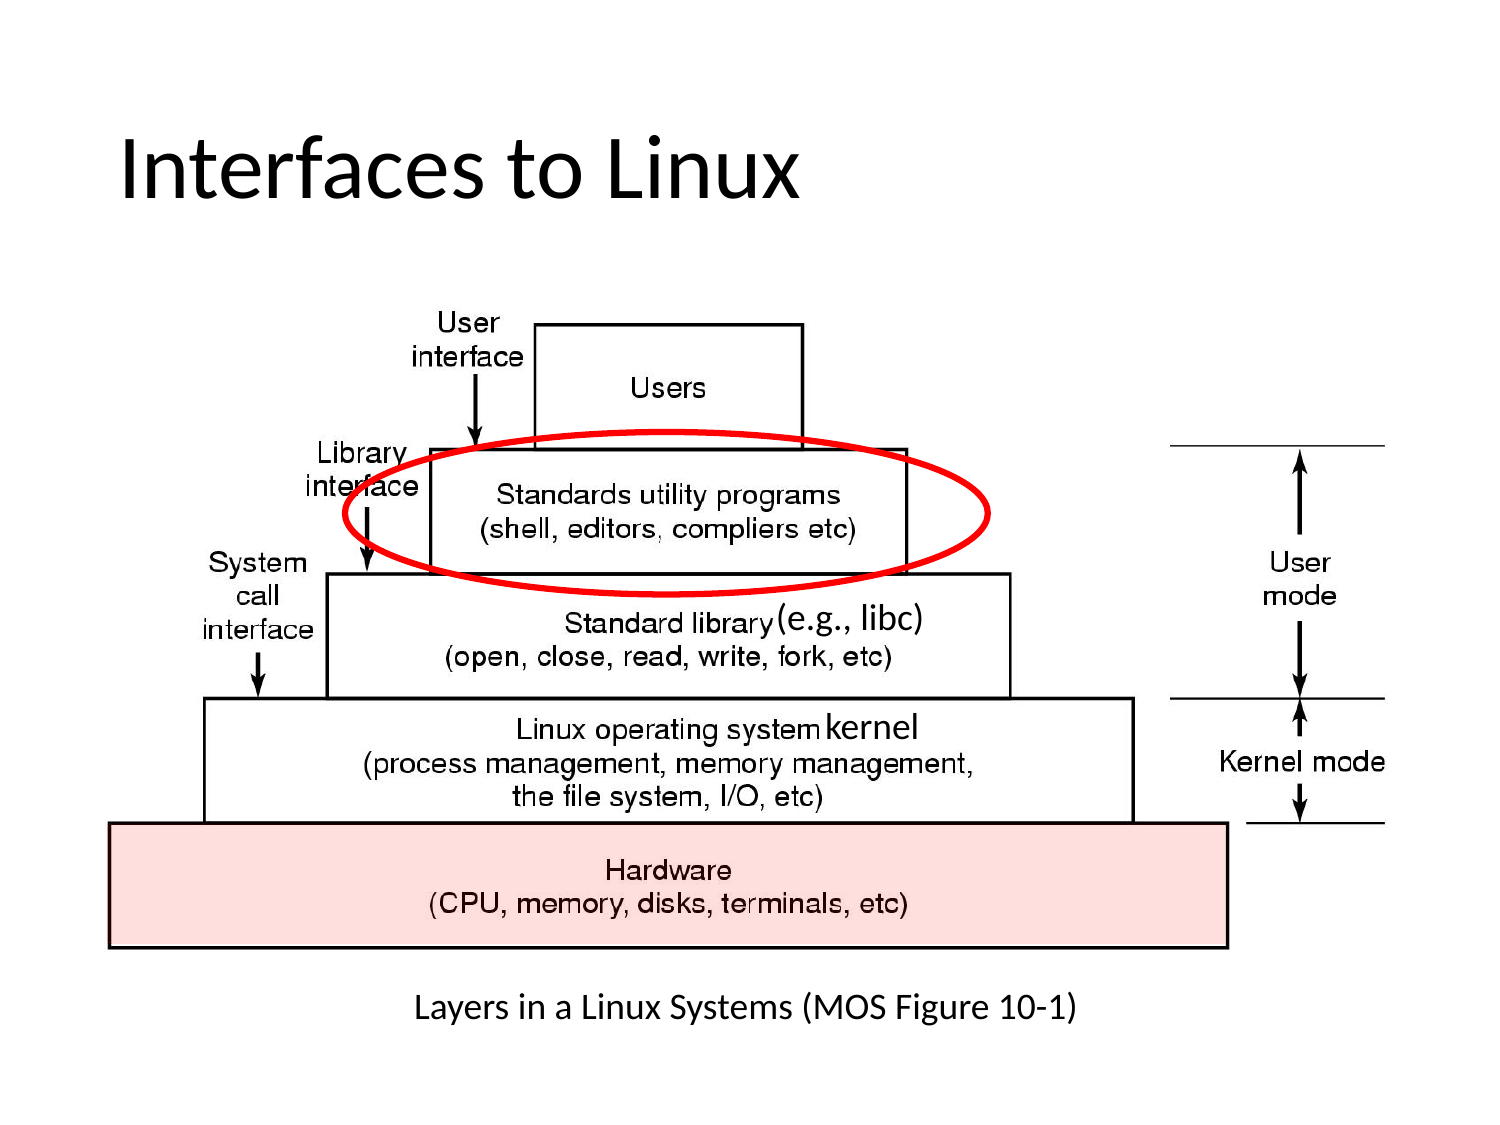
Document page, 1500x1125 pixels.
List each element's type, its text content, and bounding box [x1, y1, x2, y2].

title Interfaces to Linux [103, 59, 1397, 278]
text_box Layers in a Linux Systems (MOS Figure 10-1) [399, 974, 1101, 1036]
picture [104, 299, 1396, 952]
